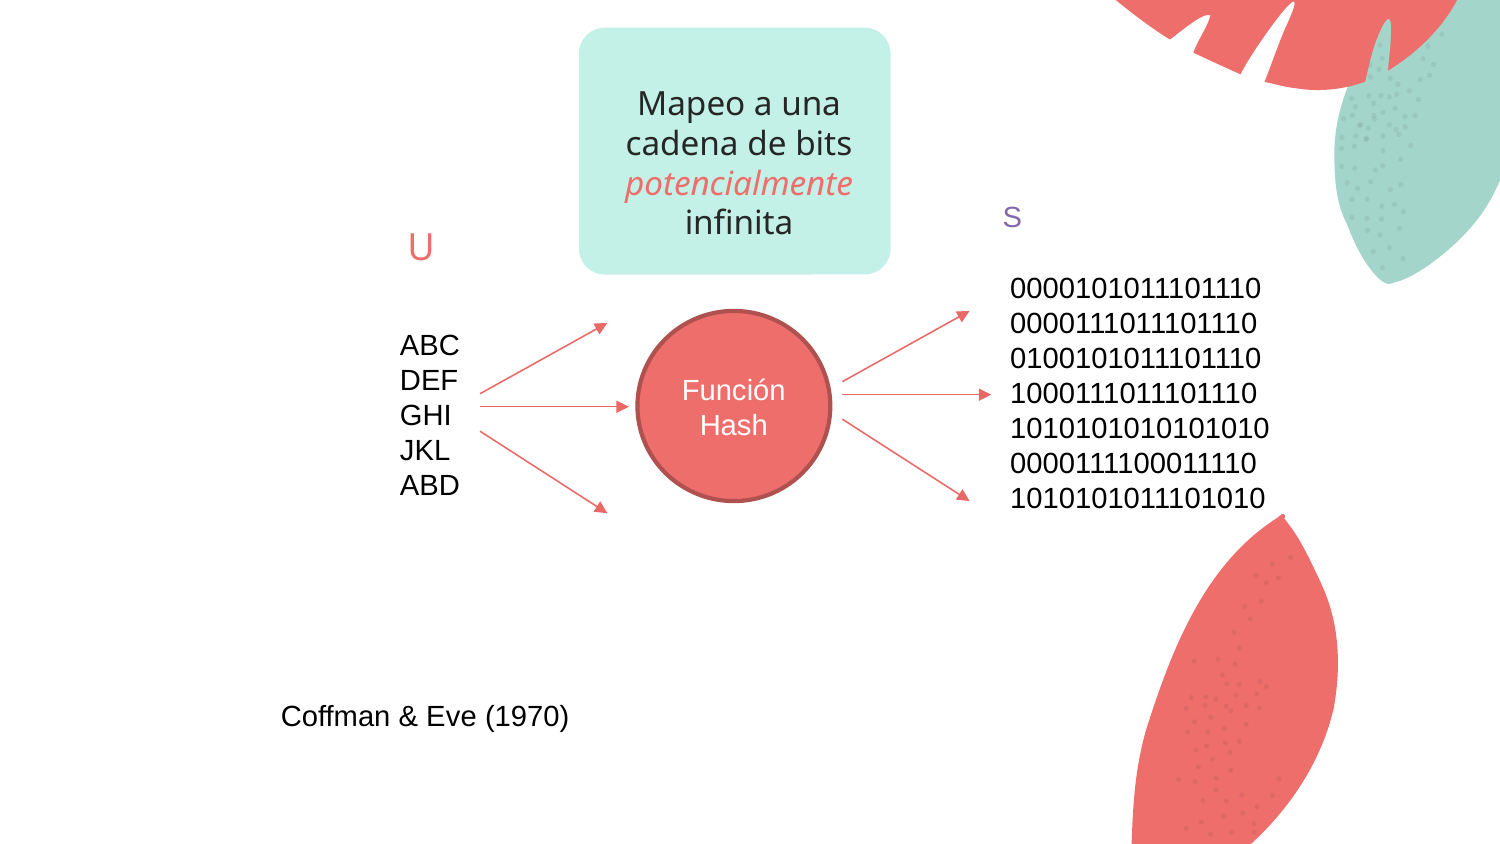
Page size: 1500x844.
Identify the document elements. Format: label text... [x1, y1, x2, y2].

text_box 0000101011101110 0000111011101110 0100101011101110 1000111011101110 1010101010101010 0000111100011110 1010101011101010 [995, 262, 1286, 522]
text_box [842, 310, 970, 382]
text_box Función Hash [635, 308, 833, 504]
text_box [479, 322, 608, 394]
text_box [578, 27, 891, 263]
text_box Coffman & Eve (1970) [266, 689, 585, 740]
text_box ABC DEF GHI JKL ABD [385, 319, 476, 509]
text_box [842, 418, 970, 502]
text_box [479, 430, 608, 514]
subtitle U [373, 208, 512, 282]
text_box S [987, 191, 1037, 242]
text_box Mapeo a una cadena de bits potencialmente infinita [583, 66, 895, 292]
